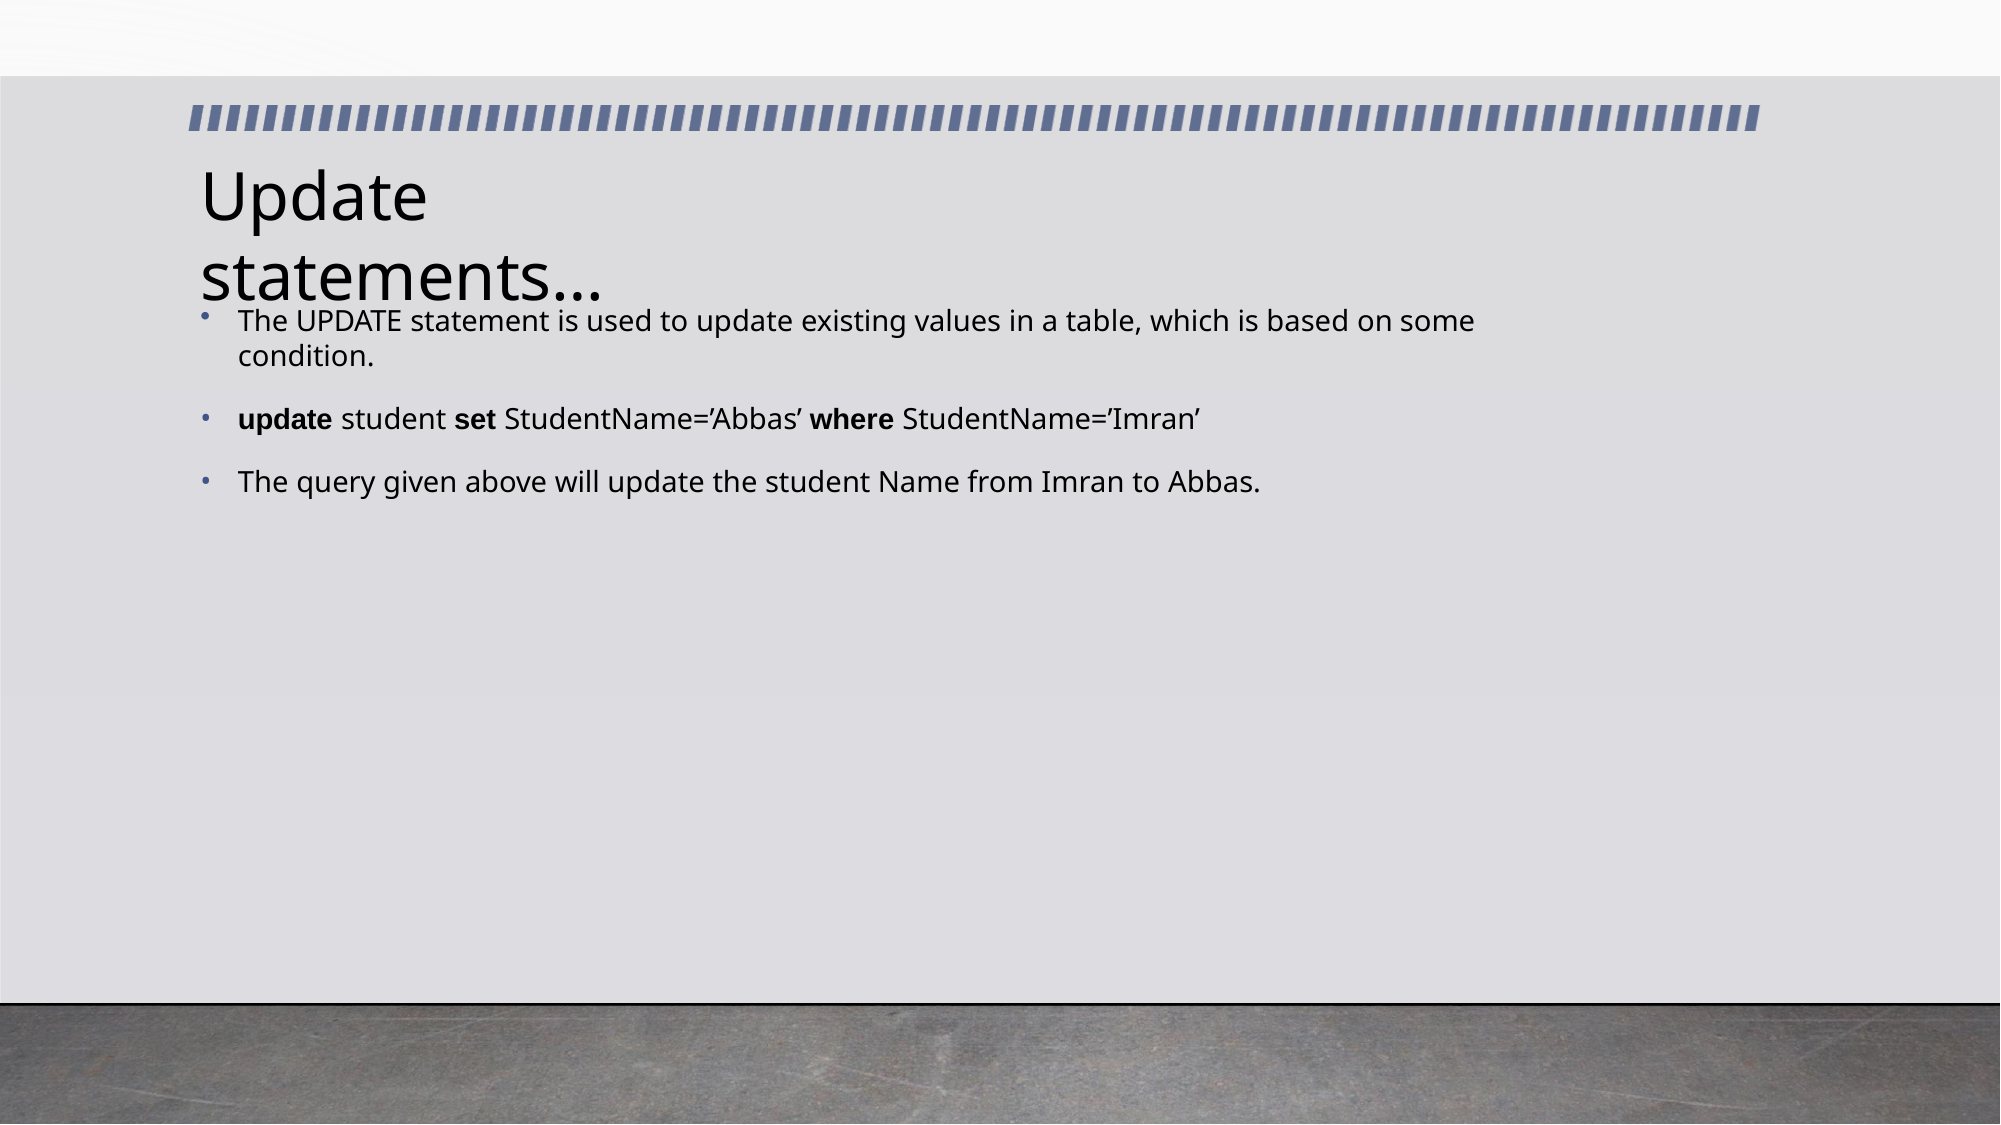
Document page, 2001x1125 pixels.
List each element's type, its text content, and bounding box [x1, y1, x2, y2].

picture [0, 1006, 2000, 1125]
text_box The UPDATE statement is used to update existing values in a table, which is based on some condition. update student set StudentName=’Abbas’ where StudentName=’Imran’ The query given above will update the student Name from Imran to Abbas. [198, 300, 1564, 498]
title Update statements… [198, 151, 829, 342]
picture [0, 0, 2000, 1003]
